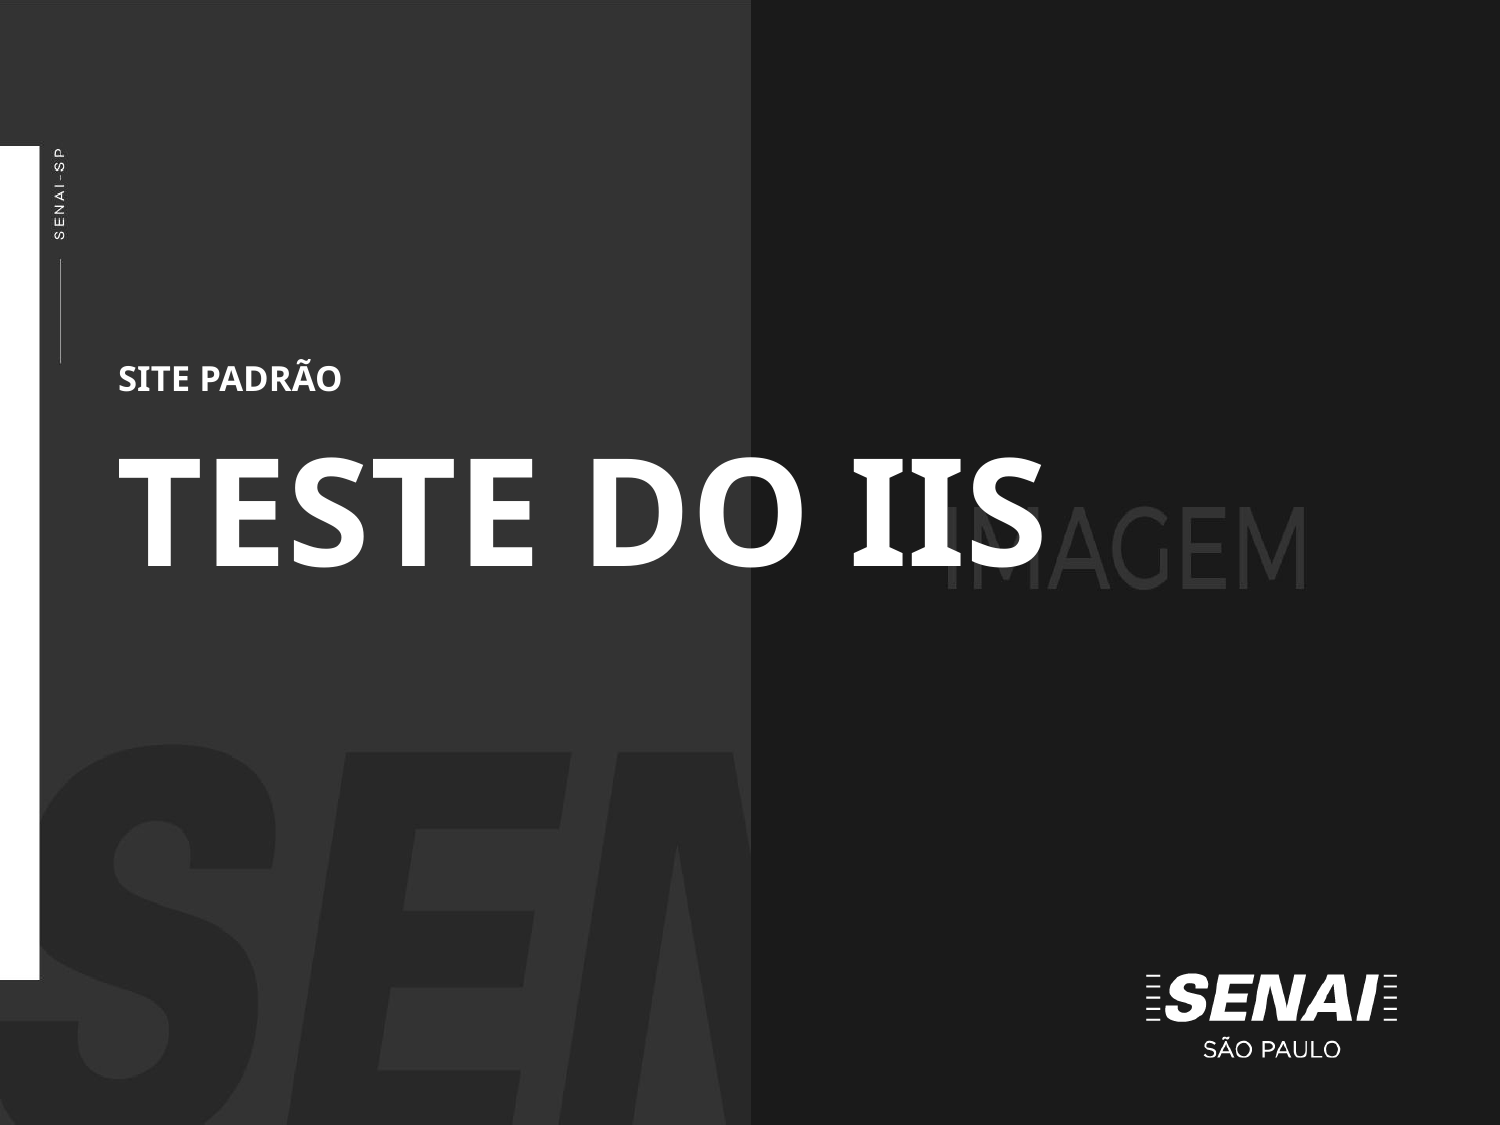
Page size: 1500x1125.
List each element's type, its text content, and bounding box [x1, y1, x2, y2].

picture [0, 0, 1500, 1125]
list TESTE DO IIS [64, 429, 1436, 677]
list SITE PADRÃO [103, 356, 1475, 407]
